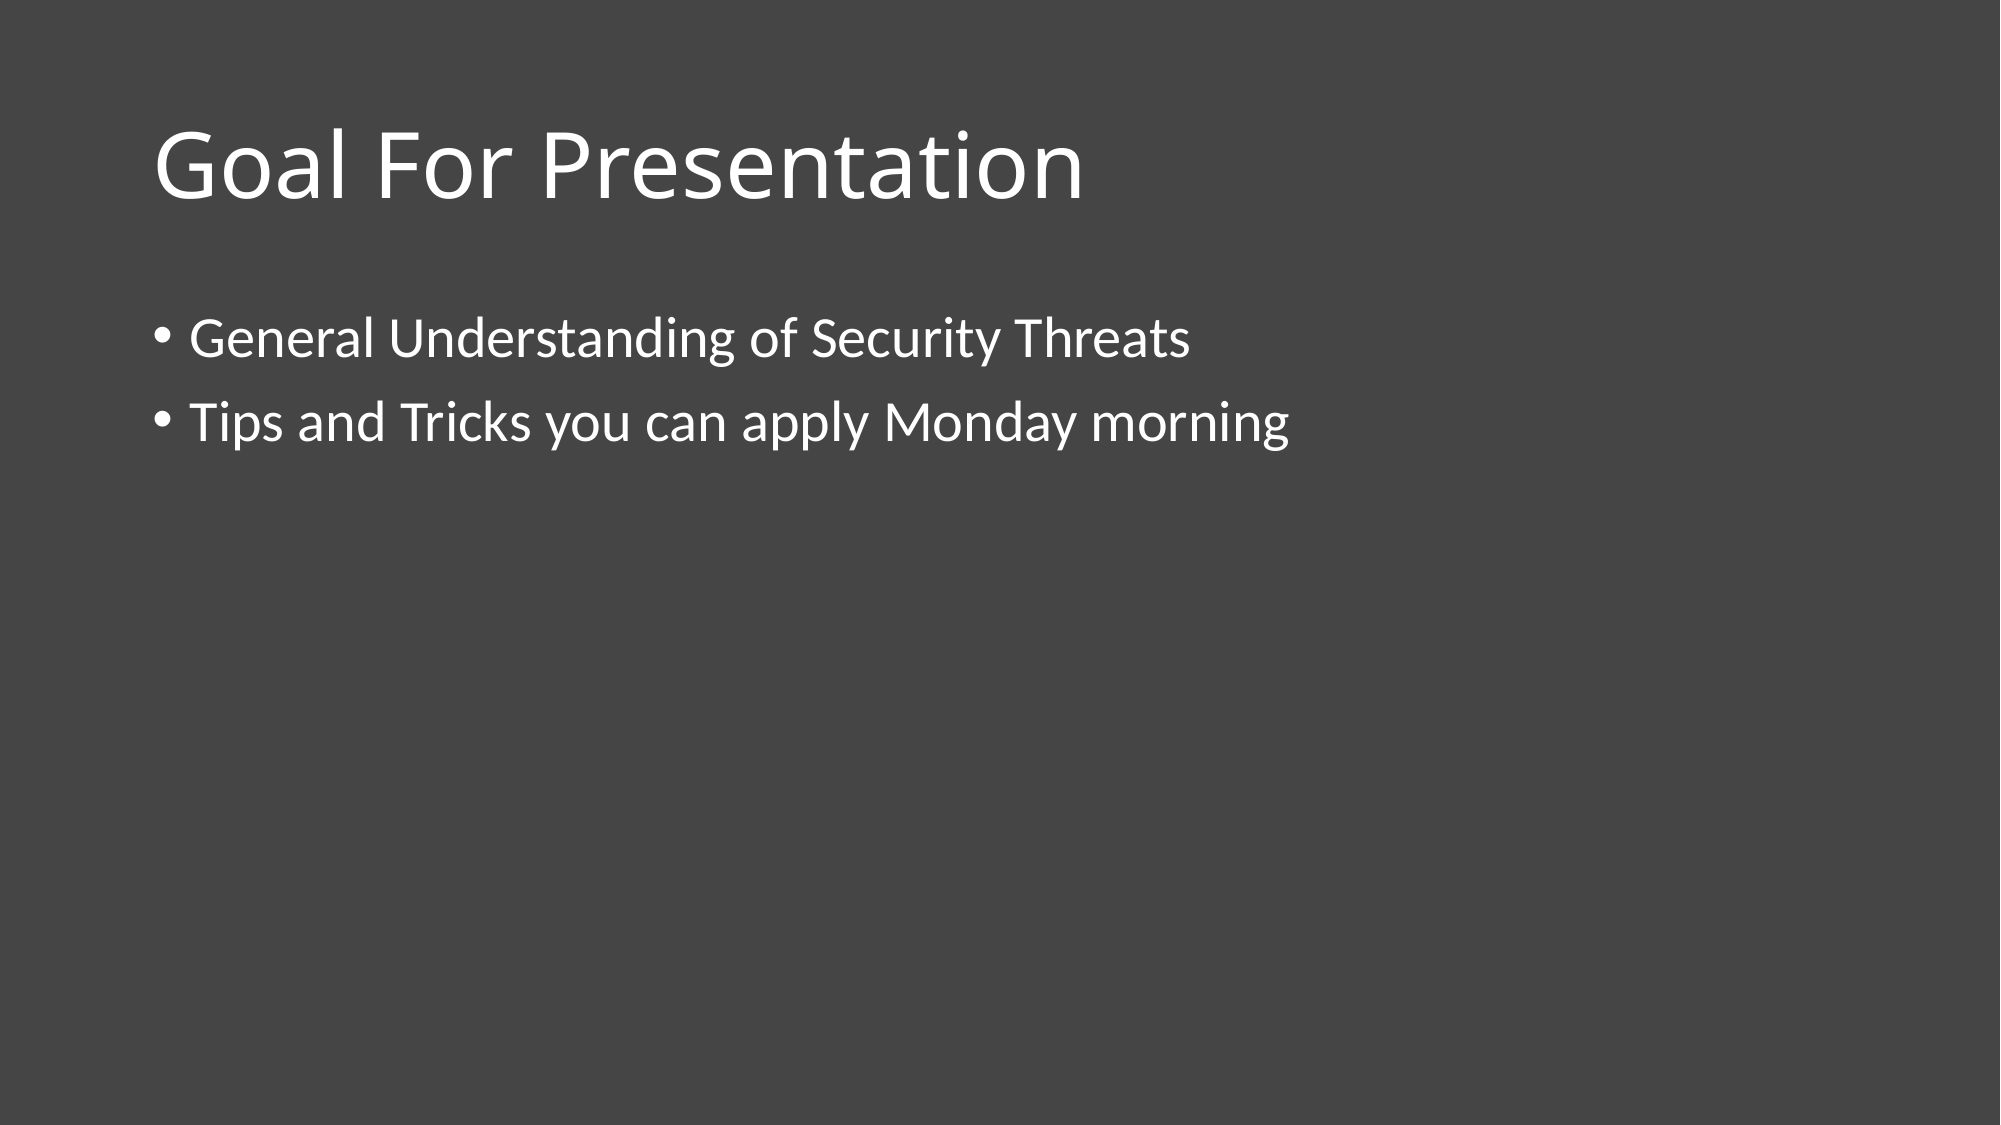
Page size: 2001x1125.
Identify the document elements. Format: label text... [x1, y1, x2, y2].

title Goal For Presentation [137, 59, 1863, 278]
list General Understanding of Security Threats Tips and Tricks you can apply Monday morning [137, 299, 1863, 1014]
